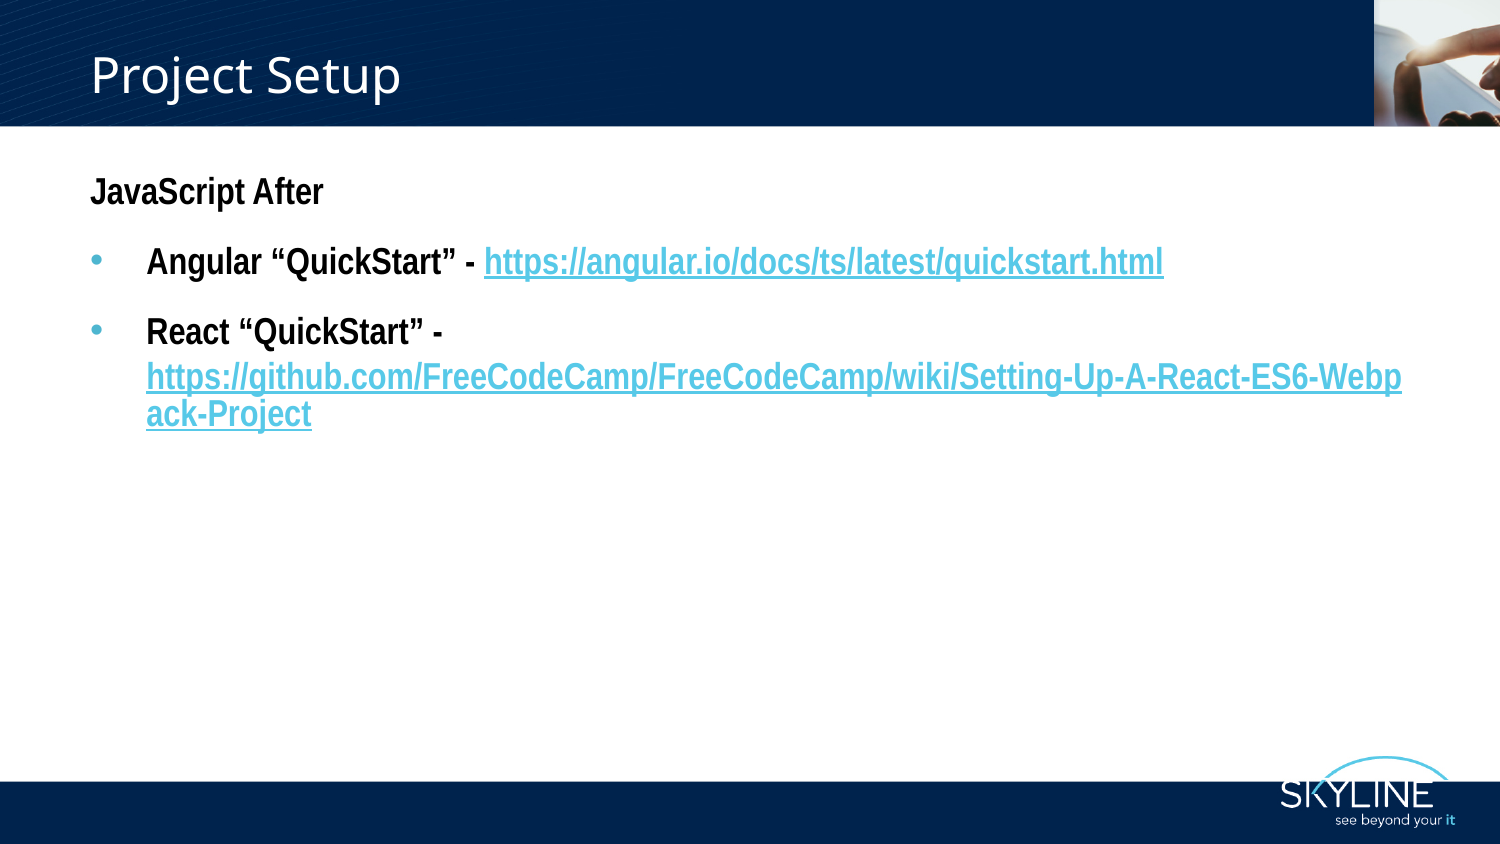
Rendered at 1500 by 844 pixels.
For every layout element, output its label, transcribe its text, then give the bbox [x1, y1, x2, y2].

title Project Setup [75, 34, 1305, 125]
picture [0, 0, 1500, 844]
list JavaScript After Angular “QuickStart” - https://angular.io/docs/ts/latest/quickstart.html React “QuickStart” - https://github.com/FreeCodeCamp/FreeCodeCamp/wiki/Setting-Up-A-React-ES6-Webpack-Project [75, 159, 1425, 717]
